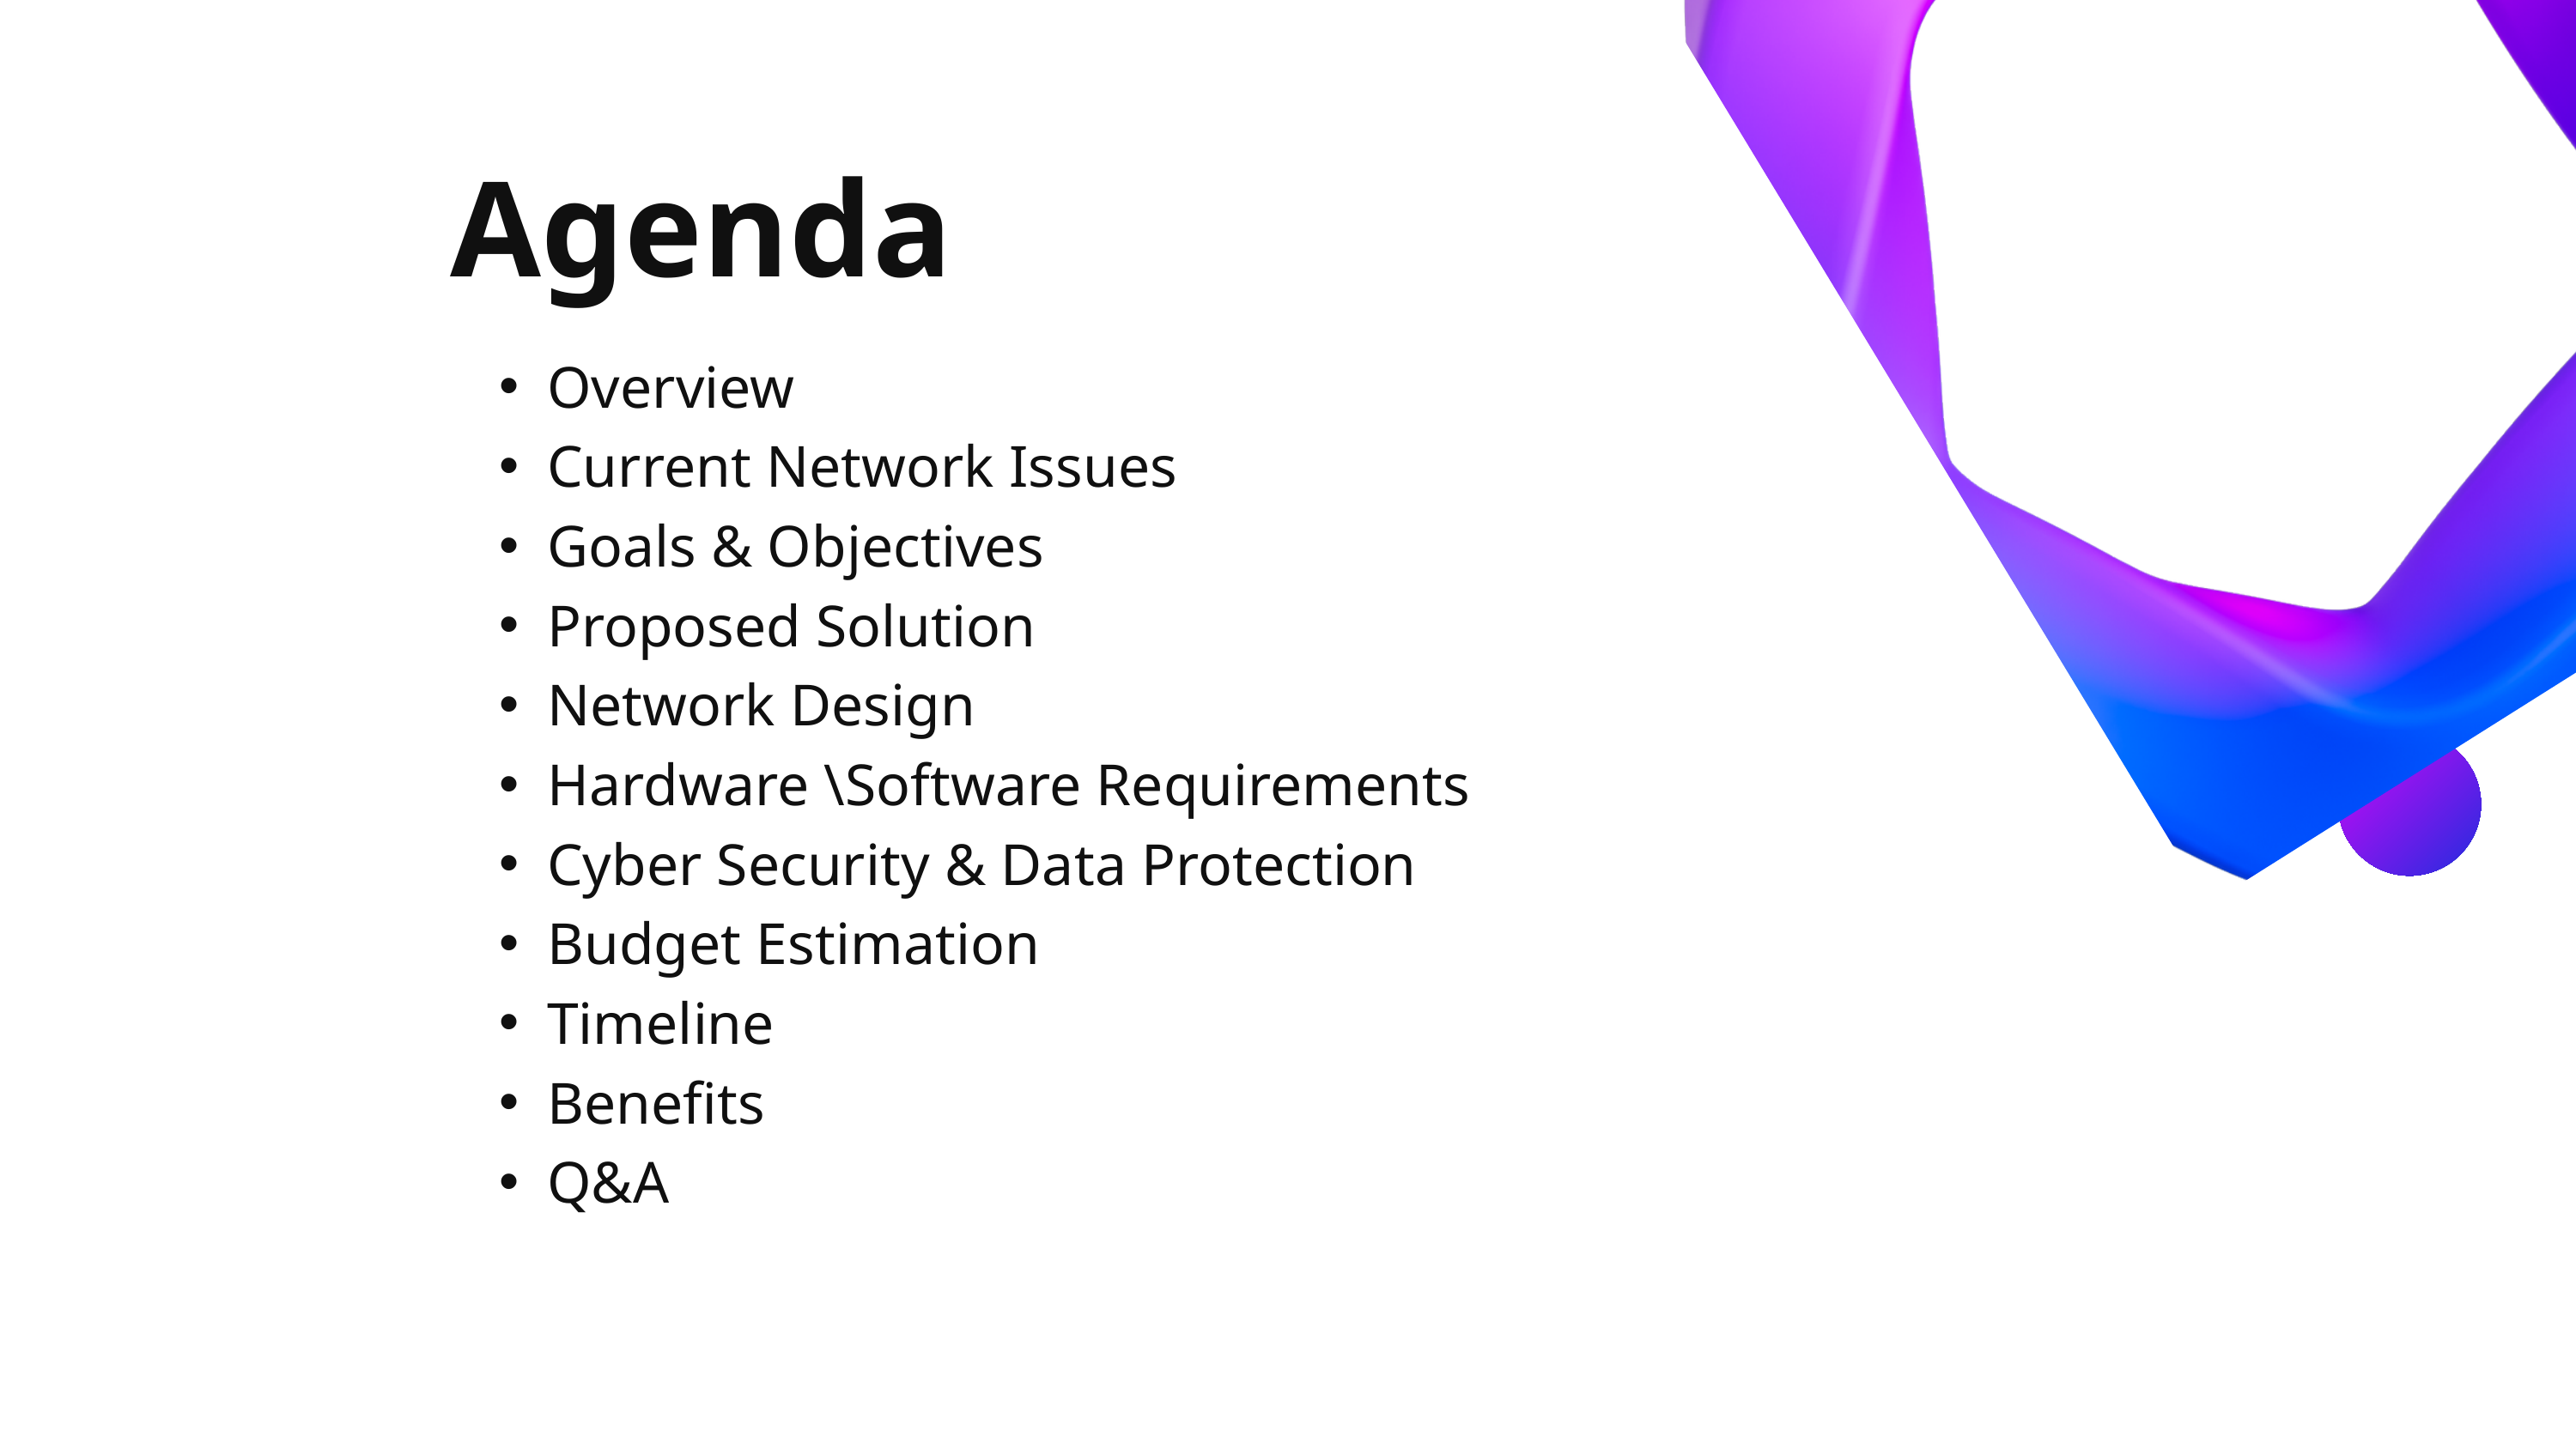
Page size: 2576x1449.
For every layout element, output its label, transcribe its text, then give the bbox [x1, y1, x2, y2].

text_box Overview Current Network Issues Goals & Objectives Proposed Solution Network Design Hardware \Software Requirements Cyber Security & Data Protection Budget Estimation Timeline Benefits Q&A [450, 339, 1522, 1294]
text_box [2337, 732, 2482, 876]
text_box [1660, 0, 2576, 905]
text_box Agenda [450, 144, 1605, 303]
